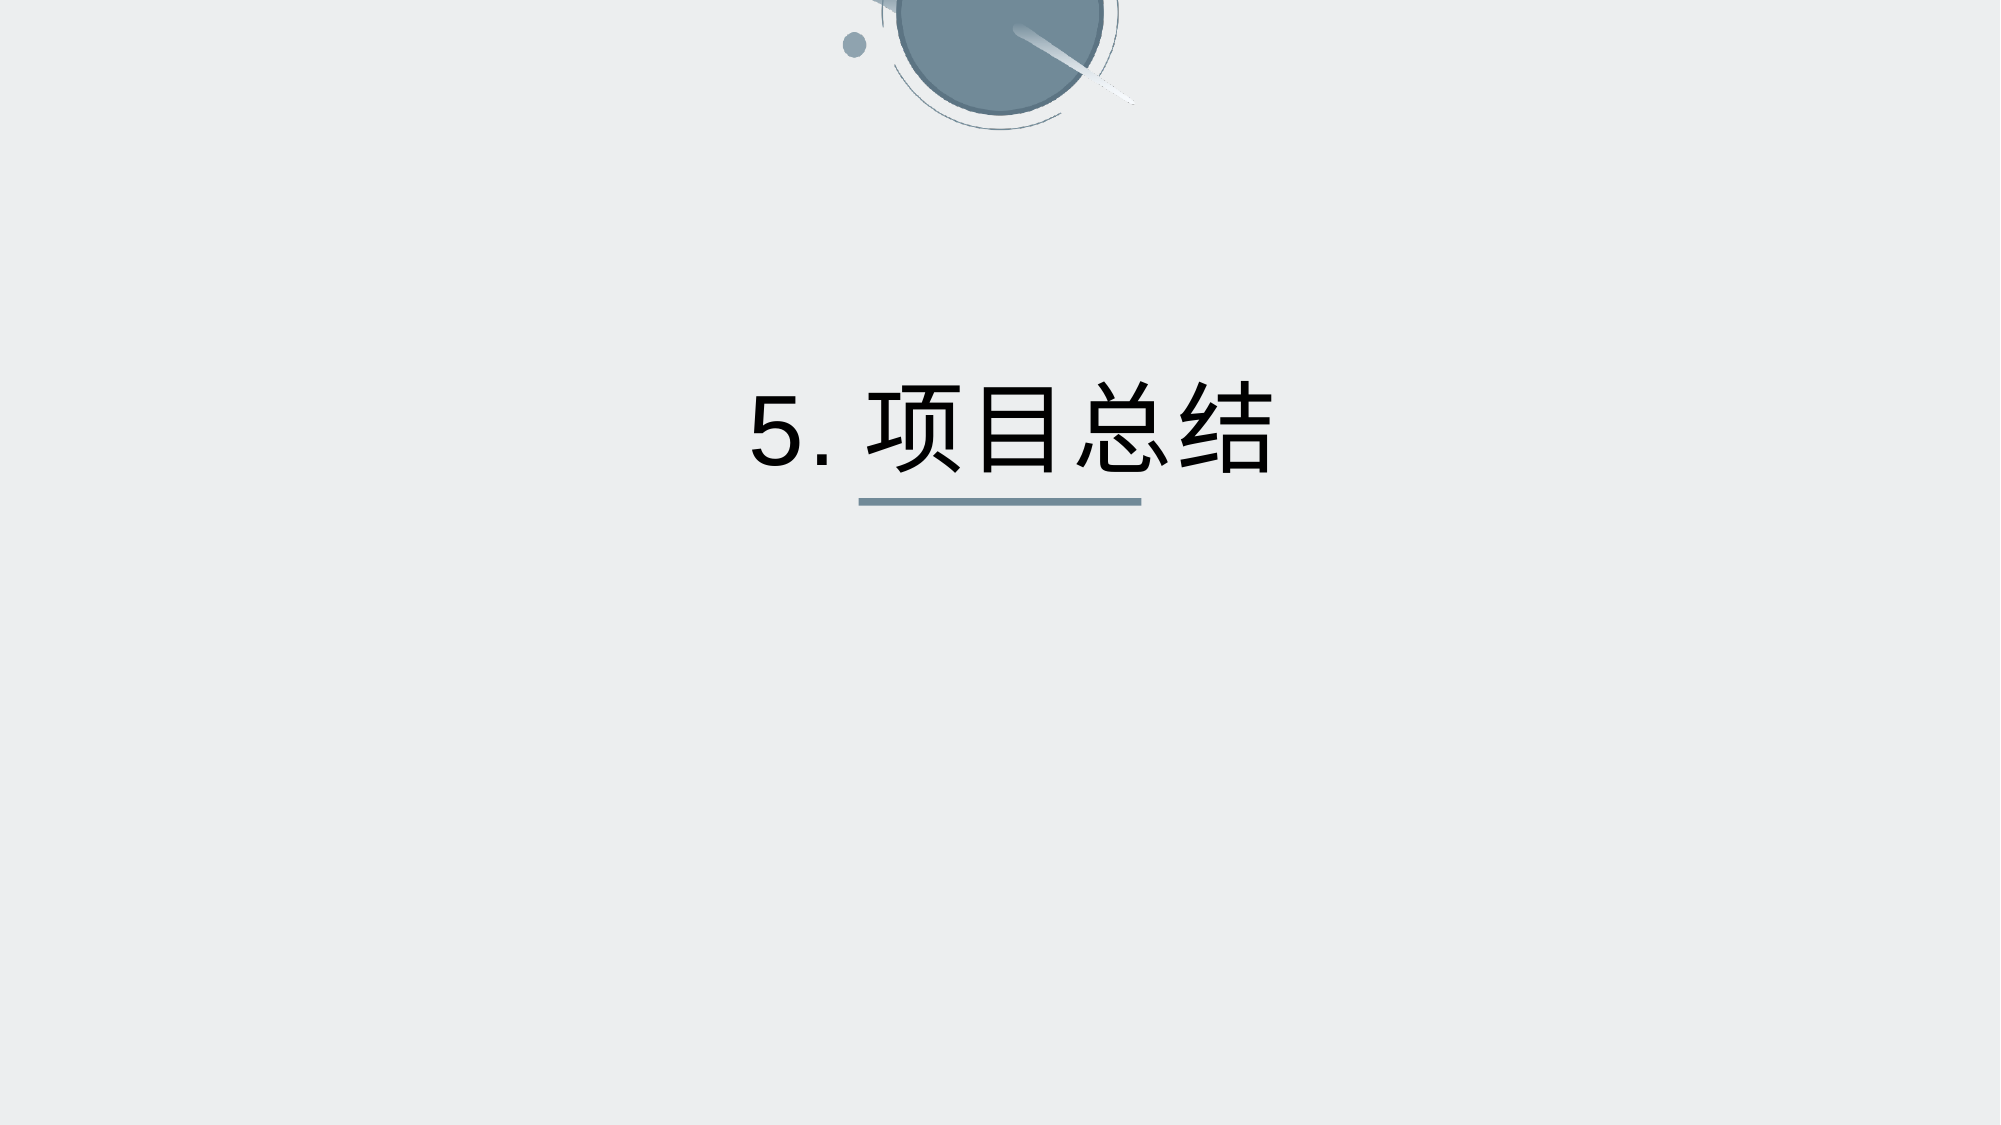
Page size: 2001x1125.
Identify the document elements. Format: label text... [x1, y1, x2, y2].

picture [666, 0, 1334, 188]
title 5.项目总结 [539, 348, 1487, 486]
